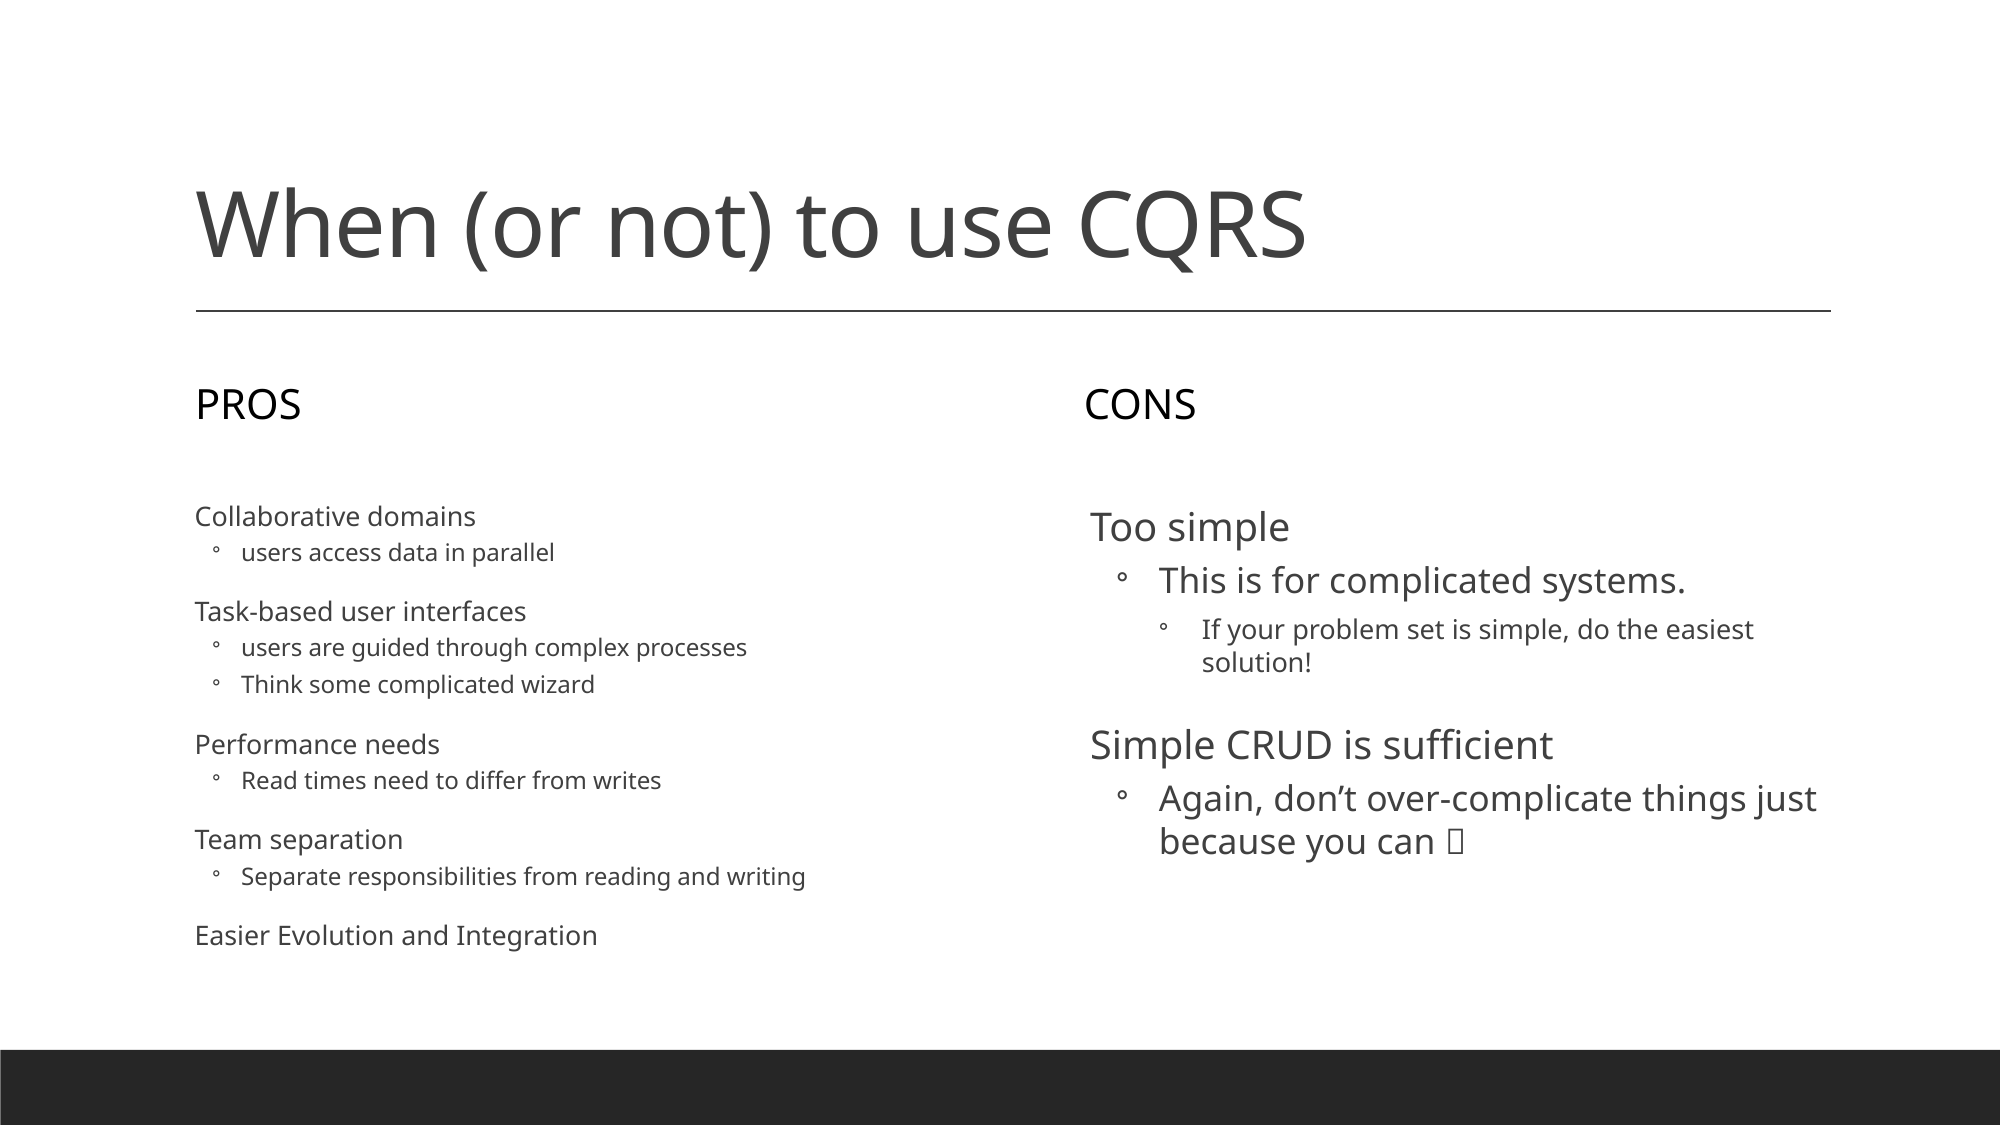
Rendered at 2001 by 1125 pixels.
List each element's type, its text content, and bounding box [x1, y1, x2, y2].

list Too simple This is for complicated systems. If your problem set is simple, do the easiest solution! Simple CRUD is sufficient Again, don’t over-complicate things just because you can  [1068, 485, 1830, 963]
title When (or not) to use CQRS [180, 47, 1830, 285]
list Collaborative domains users access data in parallel Task-based user interfaces users are guided through complex processes Think some complicated wizard Performance needs Read times need to differ from writes Team separation Separate responsibilities from reading and writing Easier Evolution and Integration [180, 485, 942, 963]
list Cons [1068, 337, 1830, 459]
list Pros [180, 337, 942, 459]
